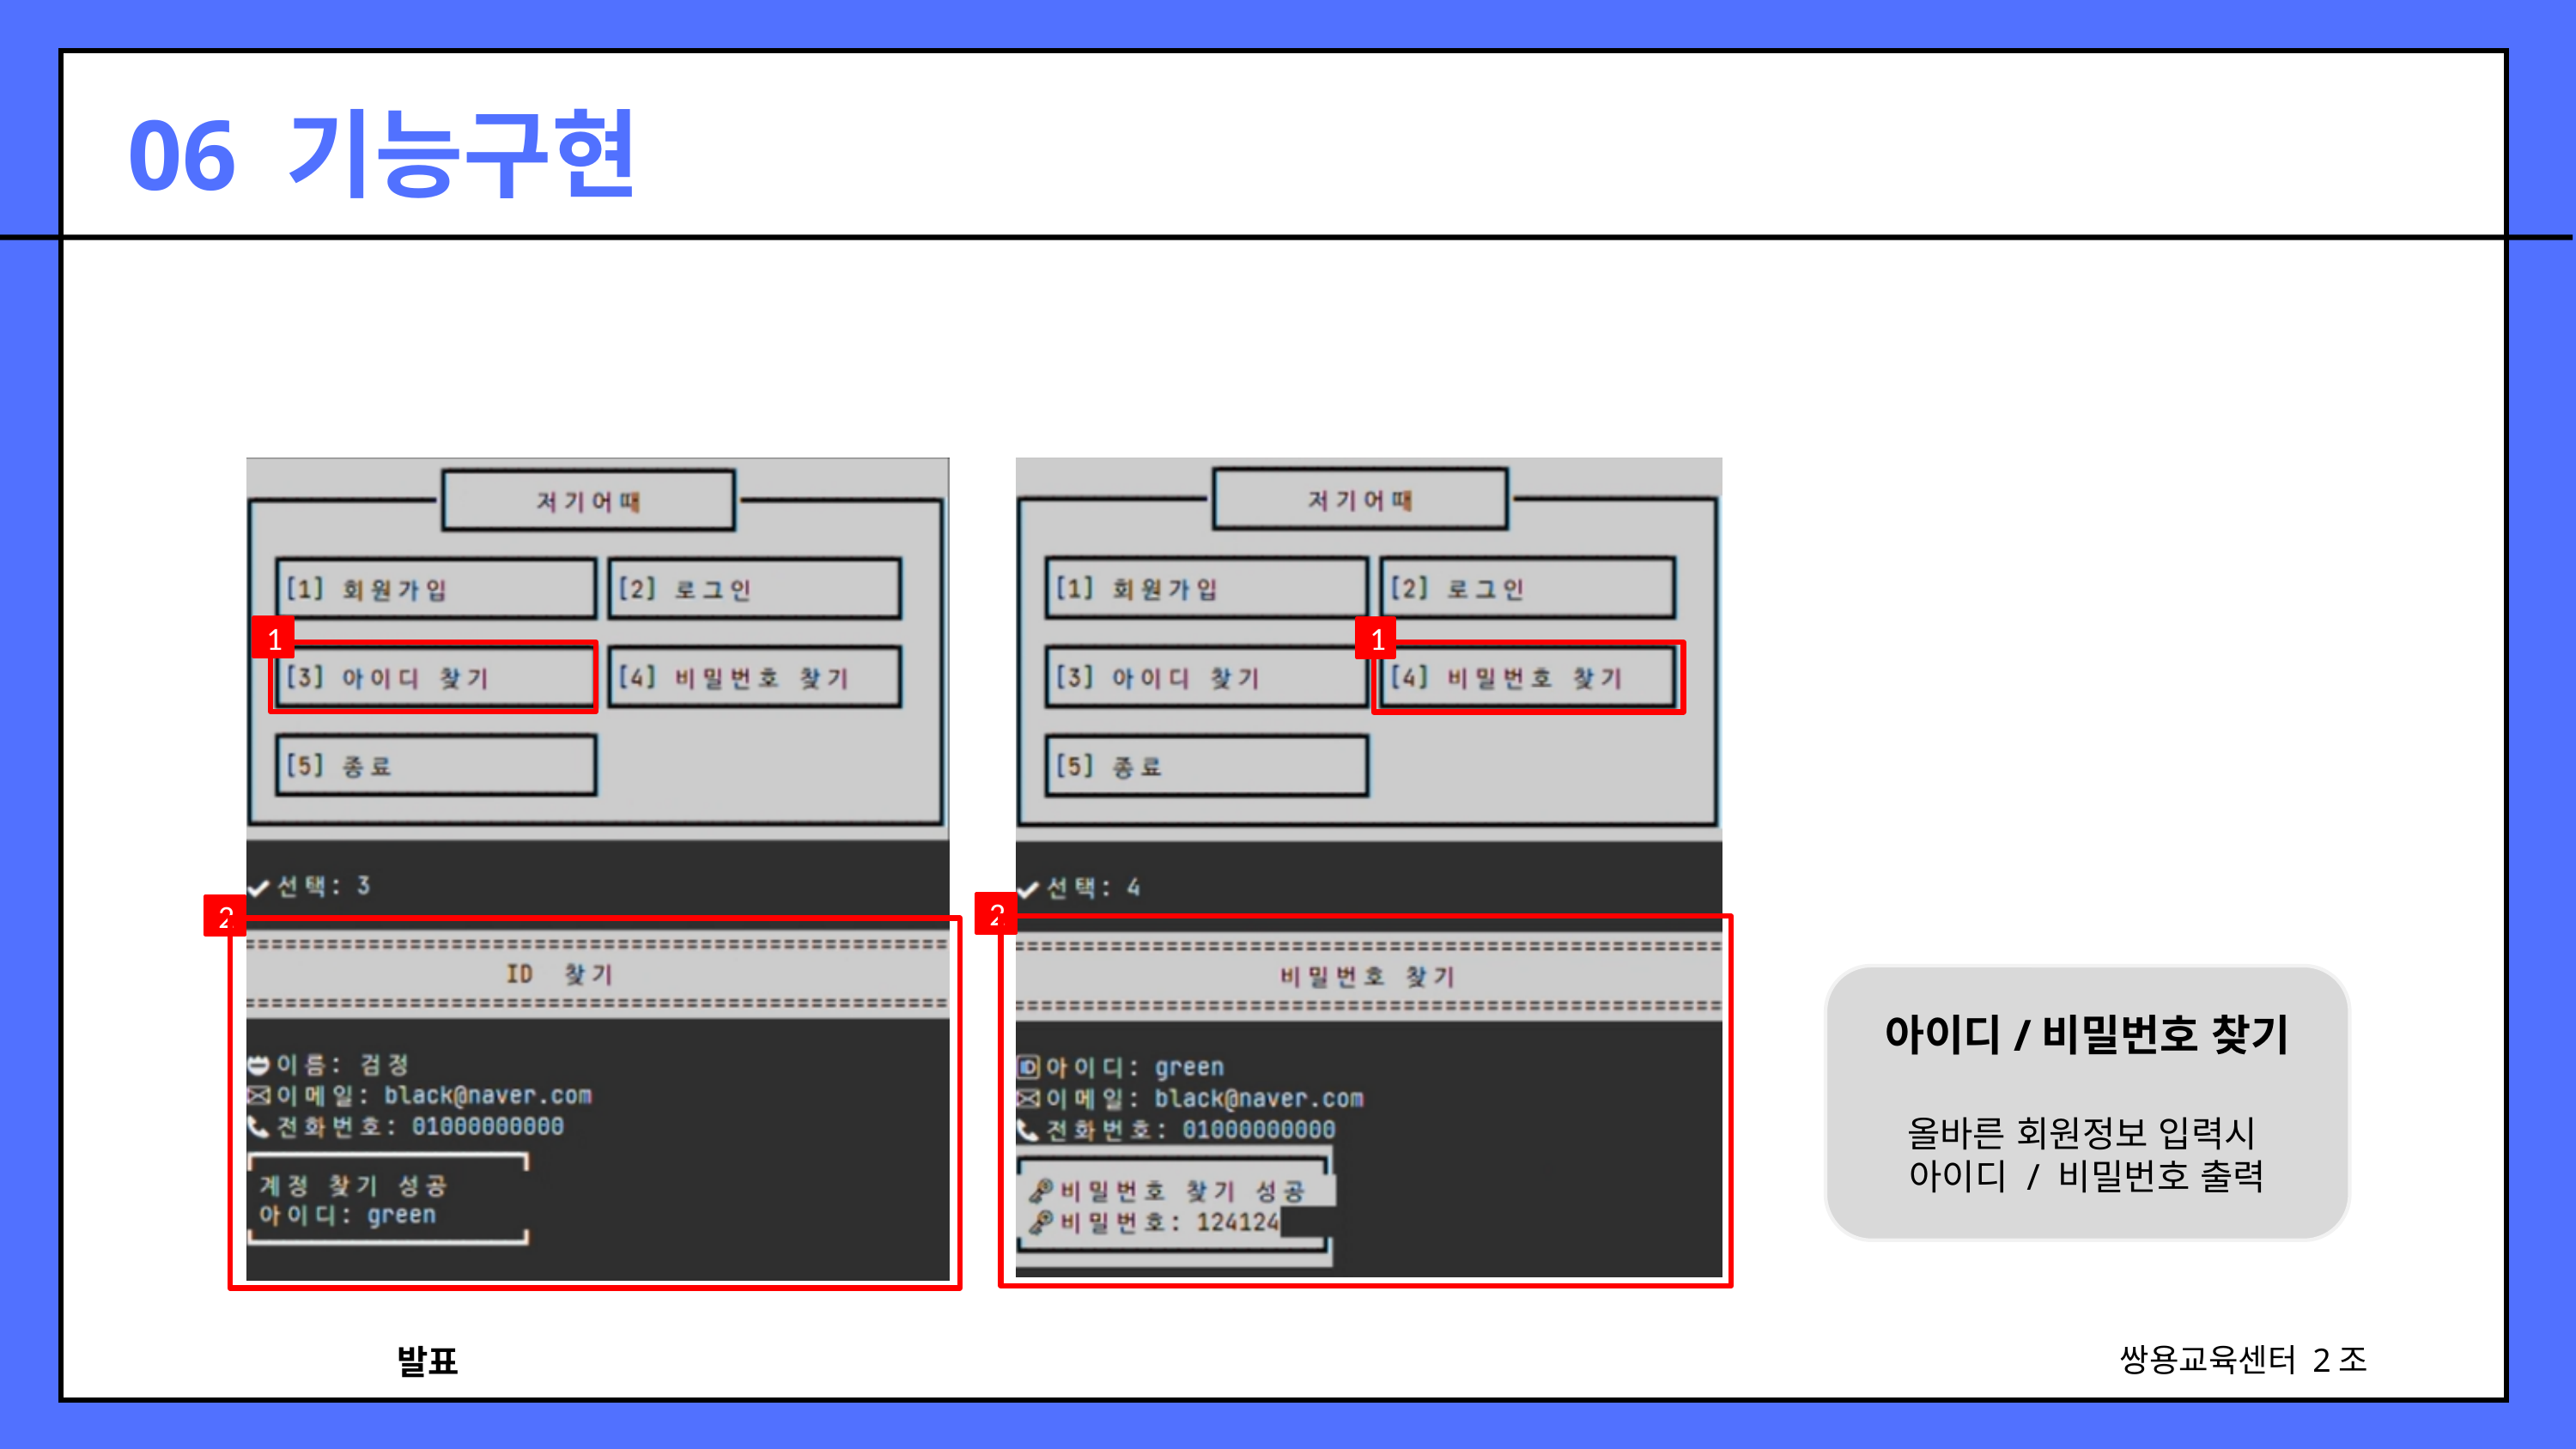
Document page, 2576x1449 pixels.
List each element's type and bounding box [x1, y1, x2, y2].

picture [1016, 458, 1722, 1277]
text_box [61, 50, 2507, 1401]
picture [246, 458, 950, 1281]
